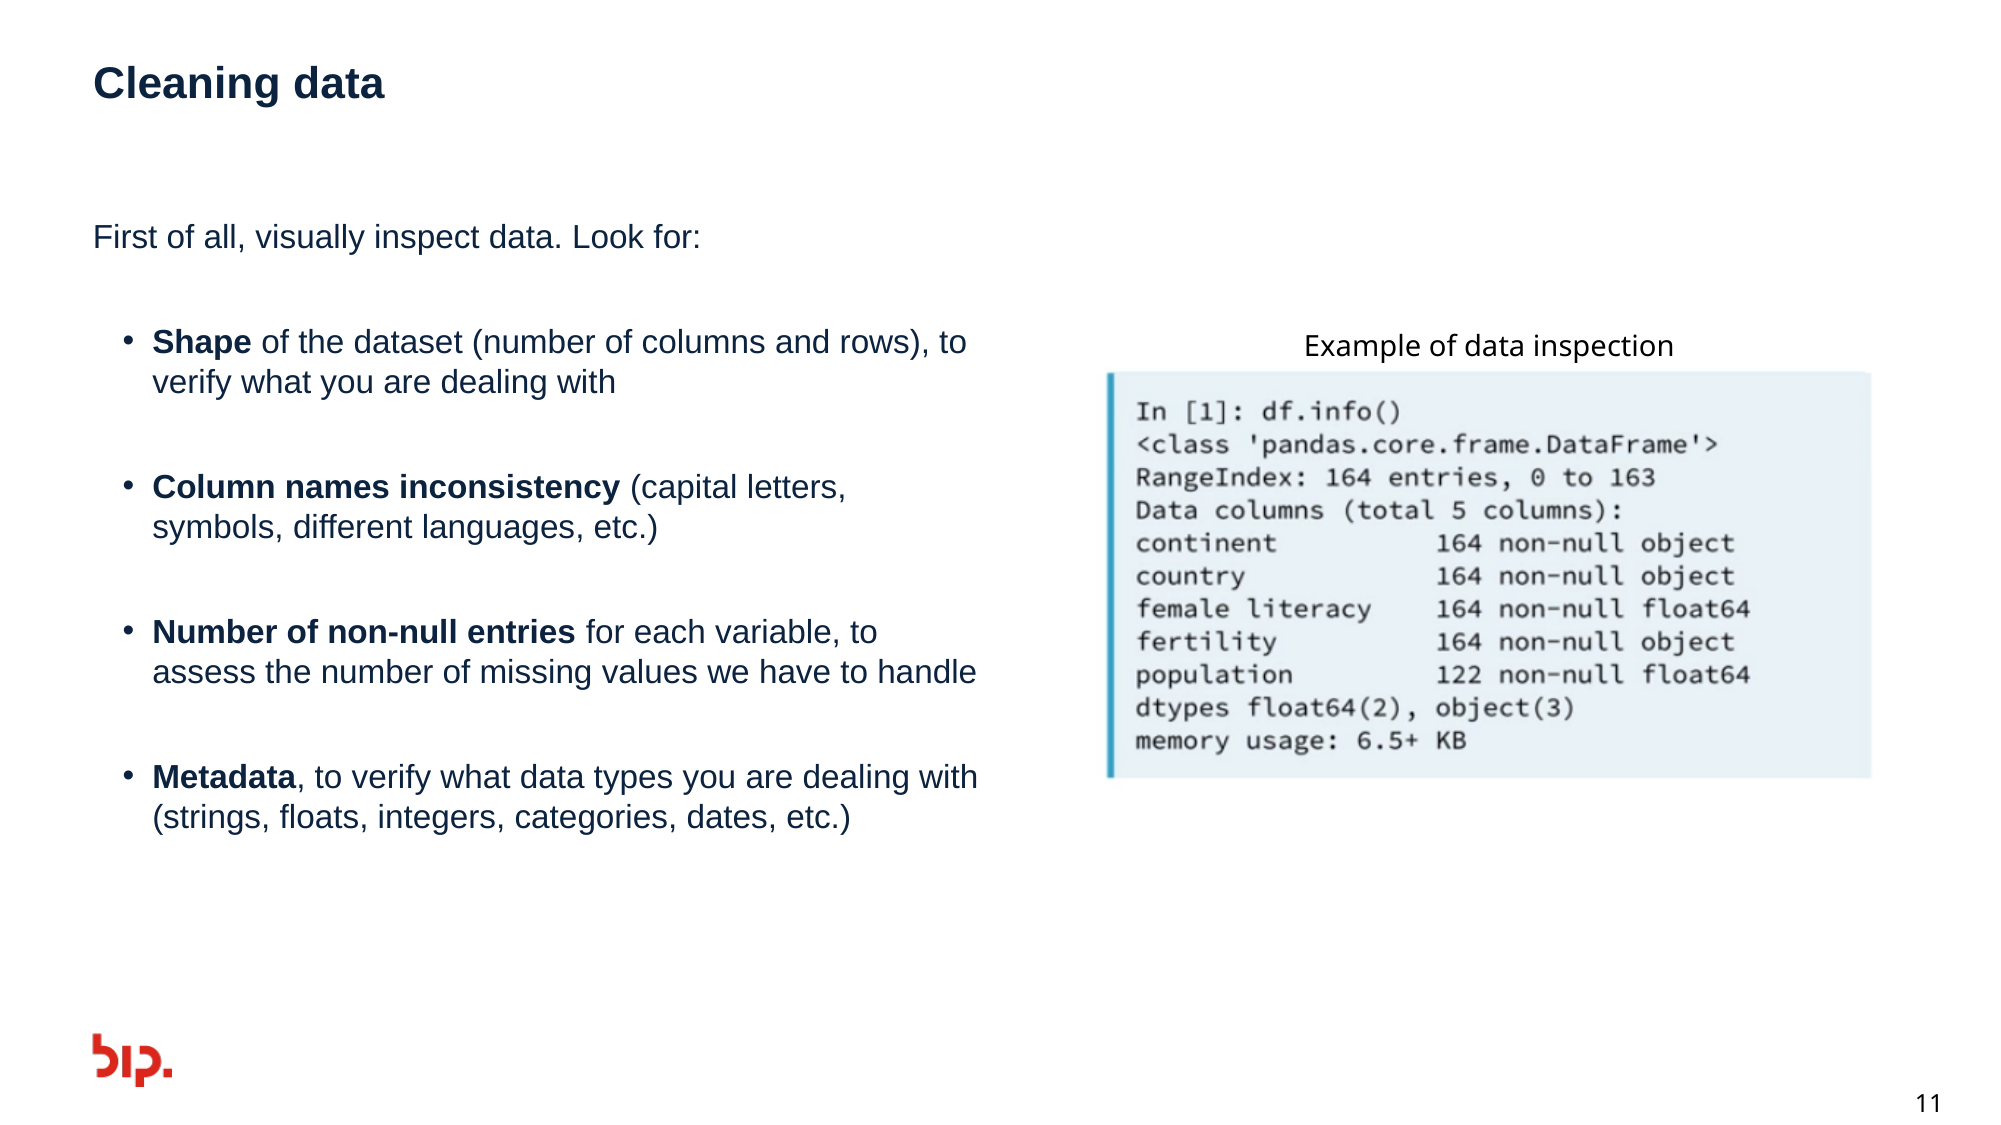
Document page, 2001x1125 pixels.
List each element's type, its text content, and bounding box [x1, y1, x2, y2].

text_box 11 [1907, 1079, 2000, 1125]
title Cleaning data [93, 53, 1922, 106]
picture [80, 1018, 185, 1087]
picture [1090, 353, 1890, 798]
list First of all, visually inspect data. Look for: Shape of the dataset (number of columns and rows), to verify what you are dealing with Column names inconsistency (capital letters, symbols, different languages, etc.) Number of non-null entries for each variable, to assess the number of missing values we have to handle Metadata, to verify what data types you are dealing with (strings, floats, integers, categories, dates, etc.) [93, 215, 985, 993]
text_box Example of data inspection [1107, 320, 1872, 352]
